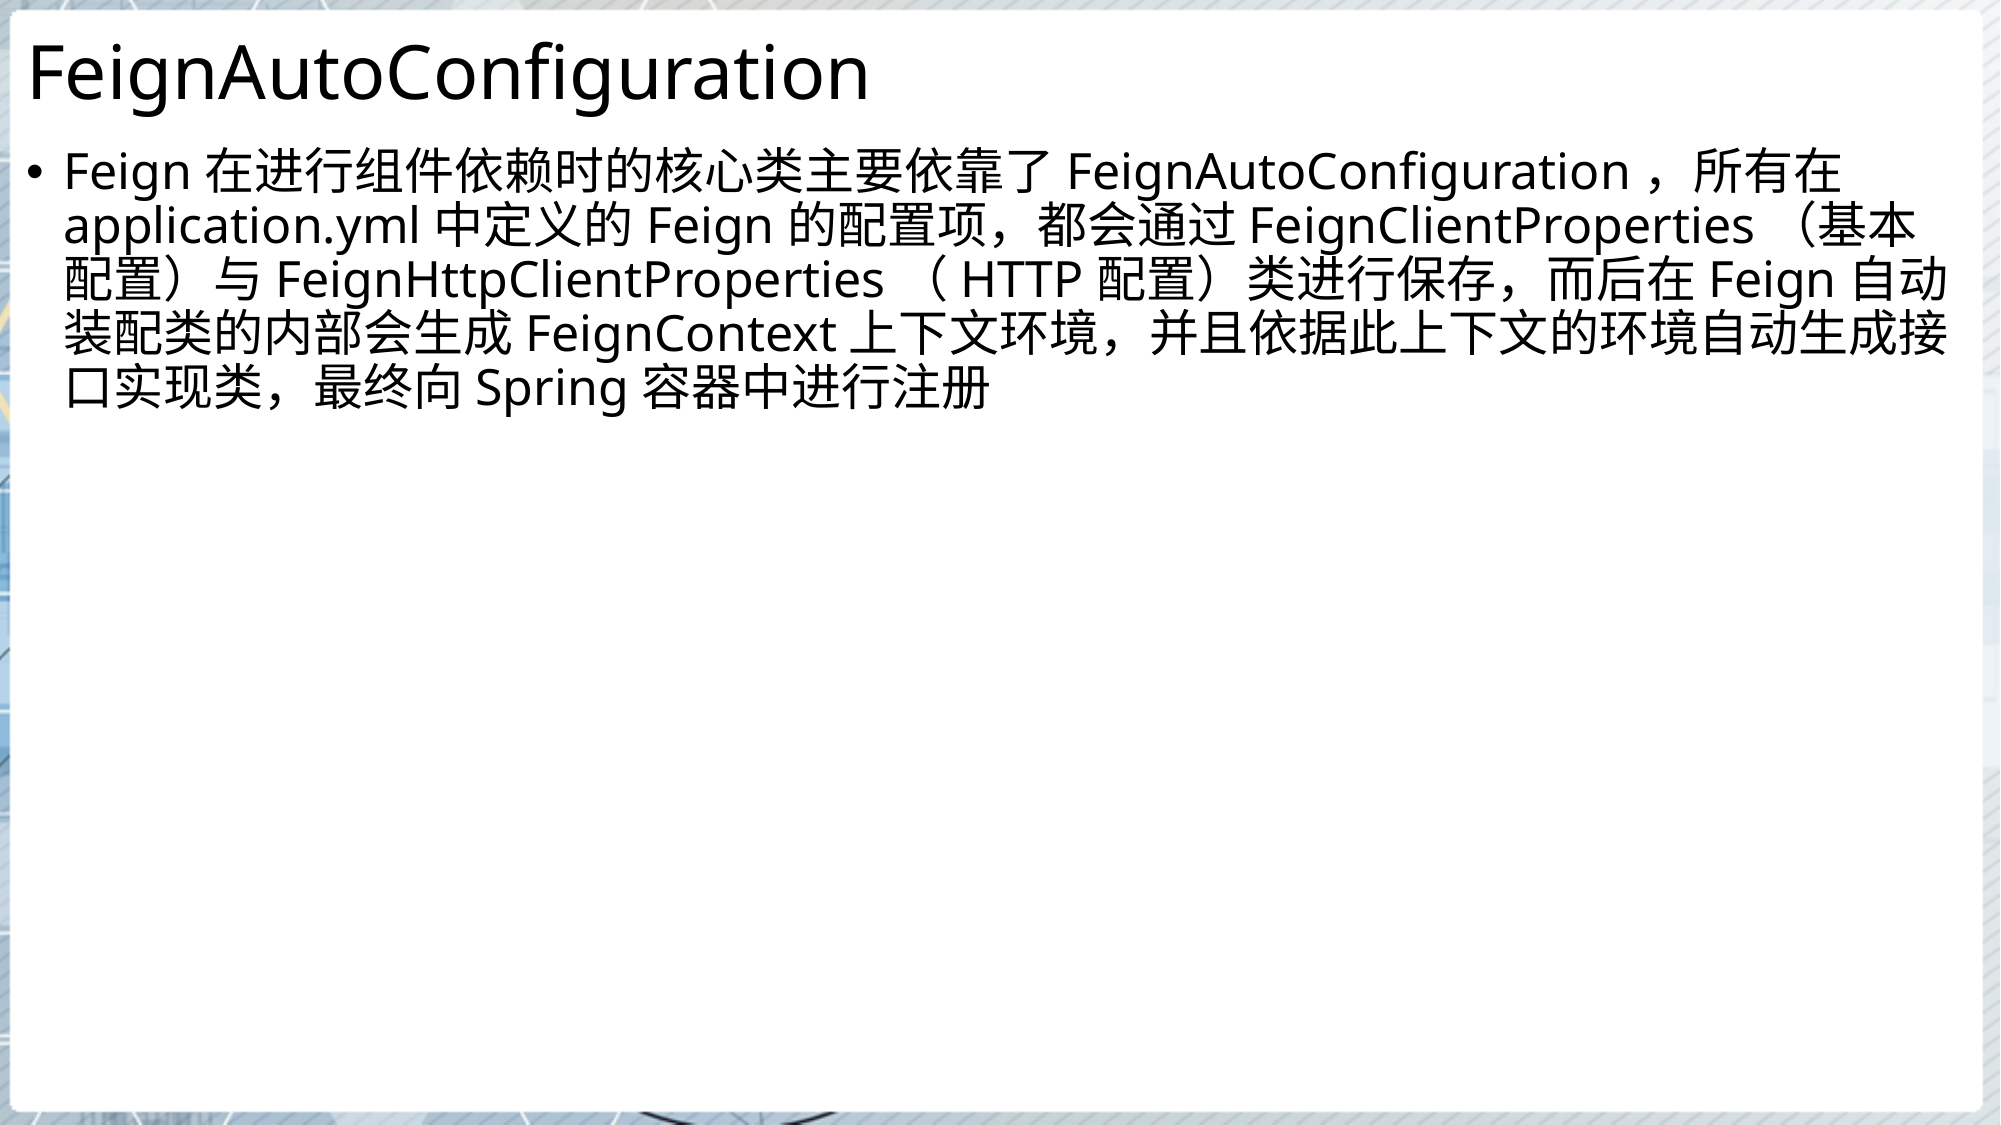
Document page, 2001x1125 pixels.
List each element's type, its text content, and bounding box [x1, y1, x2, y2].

title FeignAutoConfiguration [11, 11, 1983, 139]
picture [0, 0, 2000, 1125]
list Feign在进行组件依赖时的核心类主要依靠了FeignAutoConfiguration，所有在application.yml中定义的Feign的配置项，都会通过FeignClientProperties（基本配置）与FeignHttpClientProperties（HTTP配置）类进行保存，而后在Feign自动装配类的内部会生成FeignContext上下文环境，并且依据此上下文的环境自动生成接口实现类，最终向Spring容器中进行注册 [11, 139, 1983, 1113]
